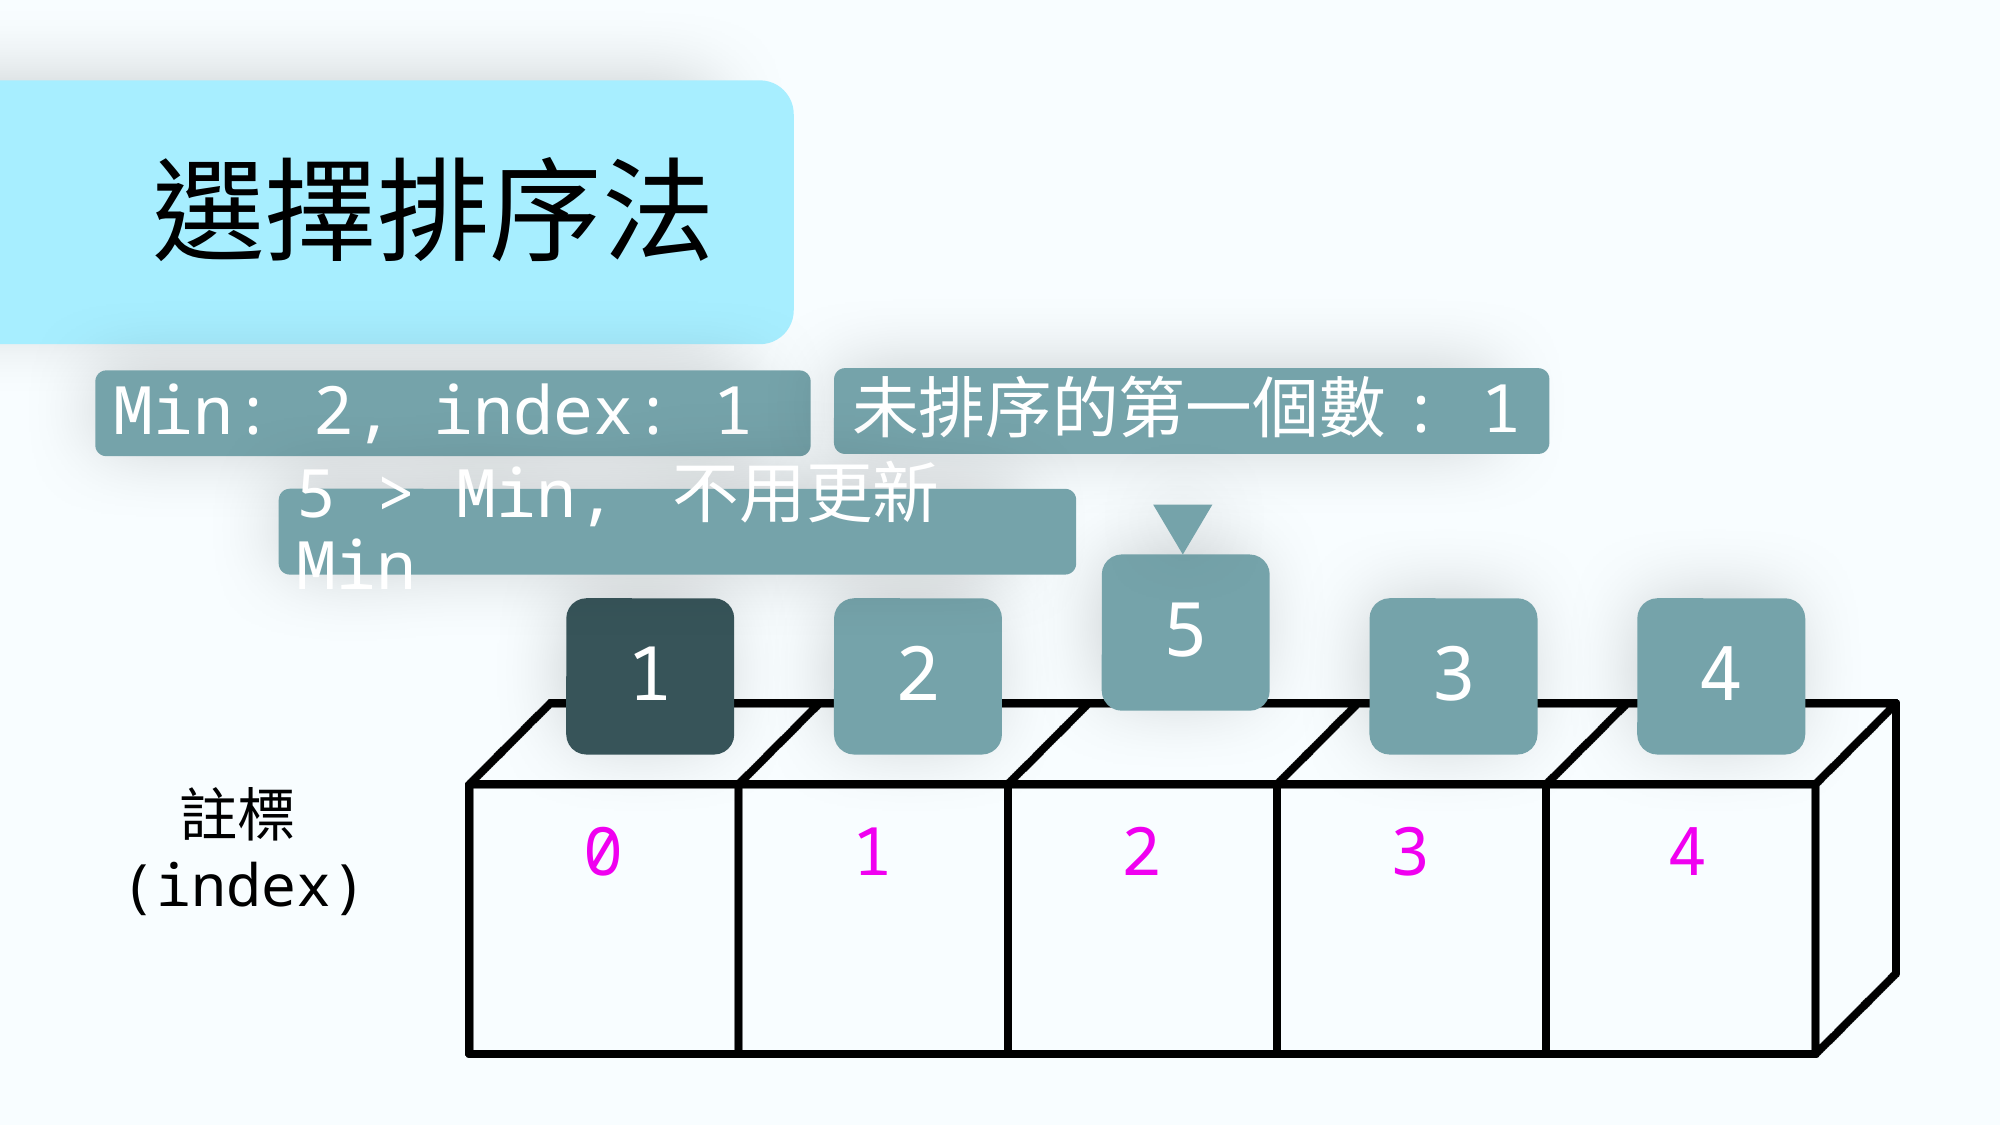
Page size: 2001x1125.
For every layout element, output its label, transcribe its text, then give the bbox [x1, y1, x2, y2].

text_box 2 [832, 600, 1004, 699]
text_box [1151, 503, 1215, 557]
text_box 3 [1368, 597, 1539, 699]
title 選擇排序法 [137, 107, 1863, 325]
text_box [0, 79, 794, 346]
text_box 5 > Min, 不用更新Min [277, 487, 1078, 576]
text_box 1 [565, 606, 736, 699]
picture [465, 699, 1900, 1058]
text_box Min: 2, index: 1 [94, 369, 809, 458]
text_box 註標(index) [47, 771, 442, 926]
text_box 未排序的第一個數: 1 [832, 367, 1551, 455]
text_box 5 [1100, 553, 1271, 699]
text_box 4 [1636, 597, 1807, 699]
